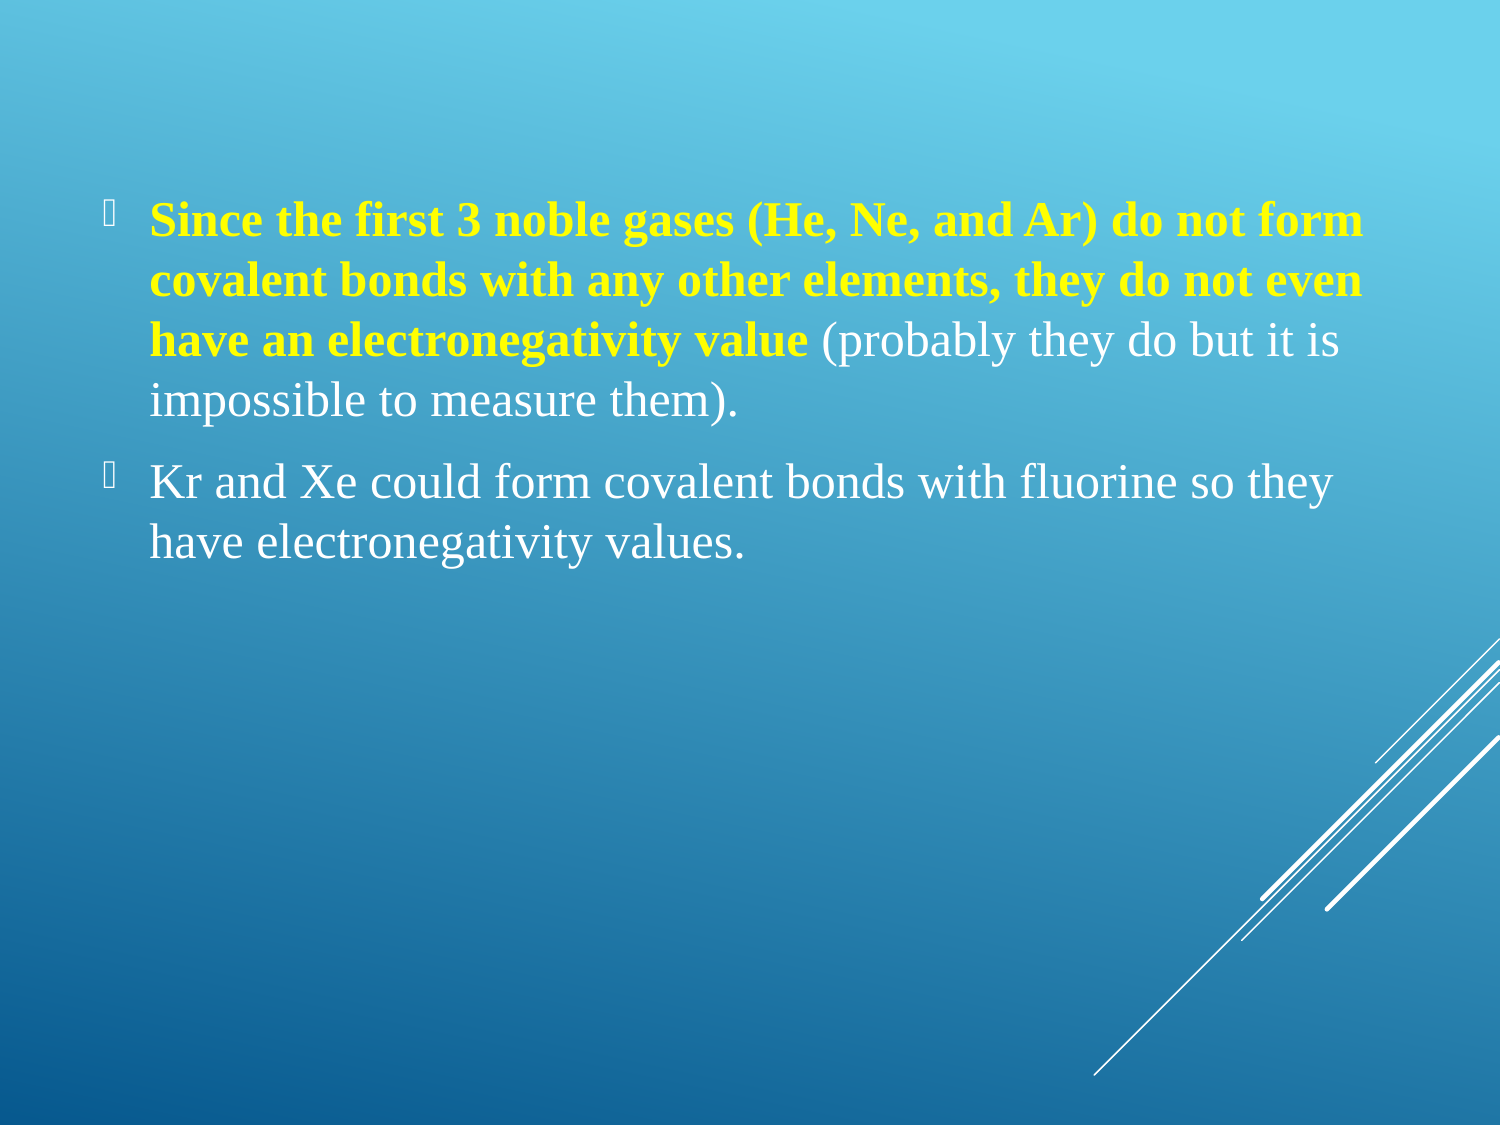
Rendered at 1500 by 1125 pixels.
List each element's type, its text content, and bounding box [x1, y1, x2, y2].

list Since the first 3 noble gases (He, Ne, and Ar) do not form covalent bonds with any other elements, they do not even have an electronegativity value (probably they do but it is impossible to measure them). Kr and Xe could form covalent bonds with fluorine so they have electronegativity values. [87, 68, 1440, 687]
